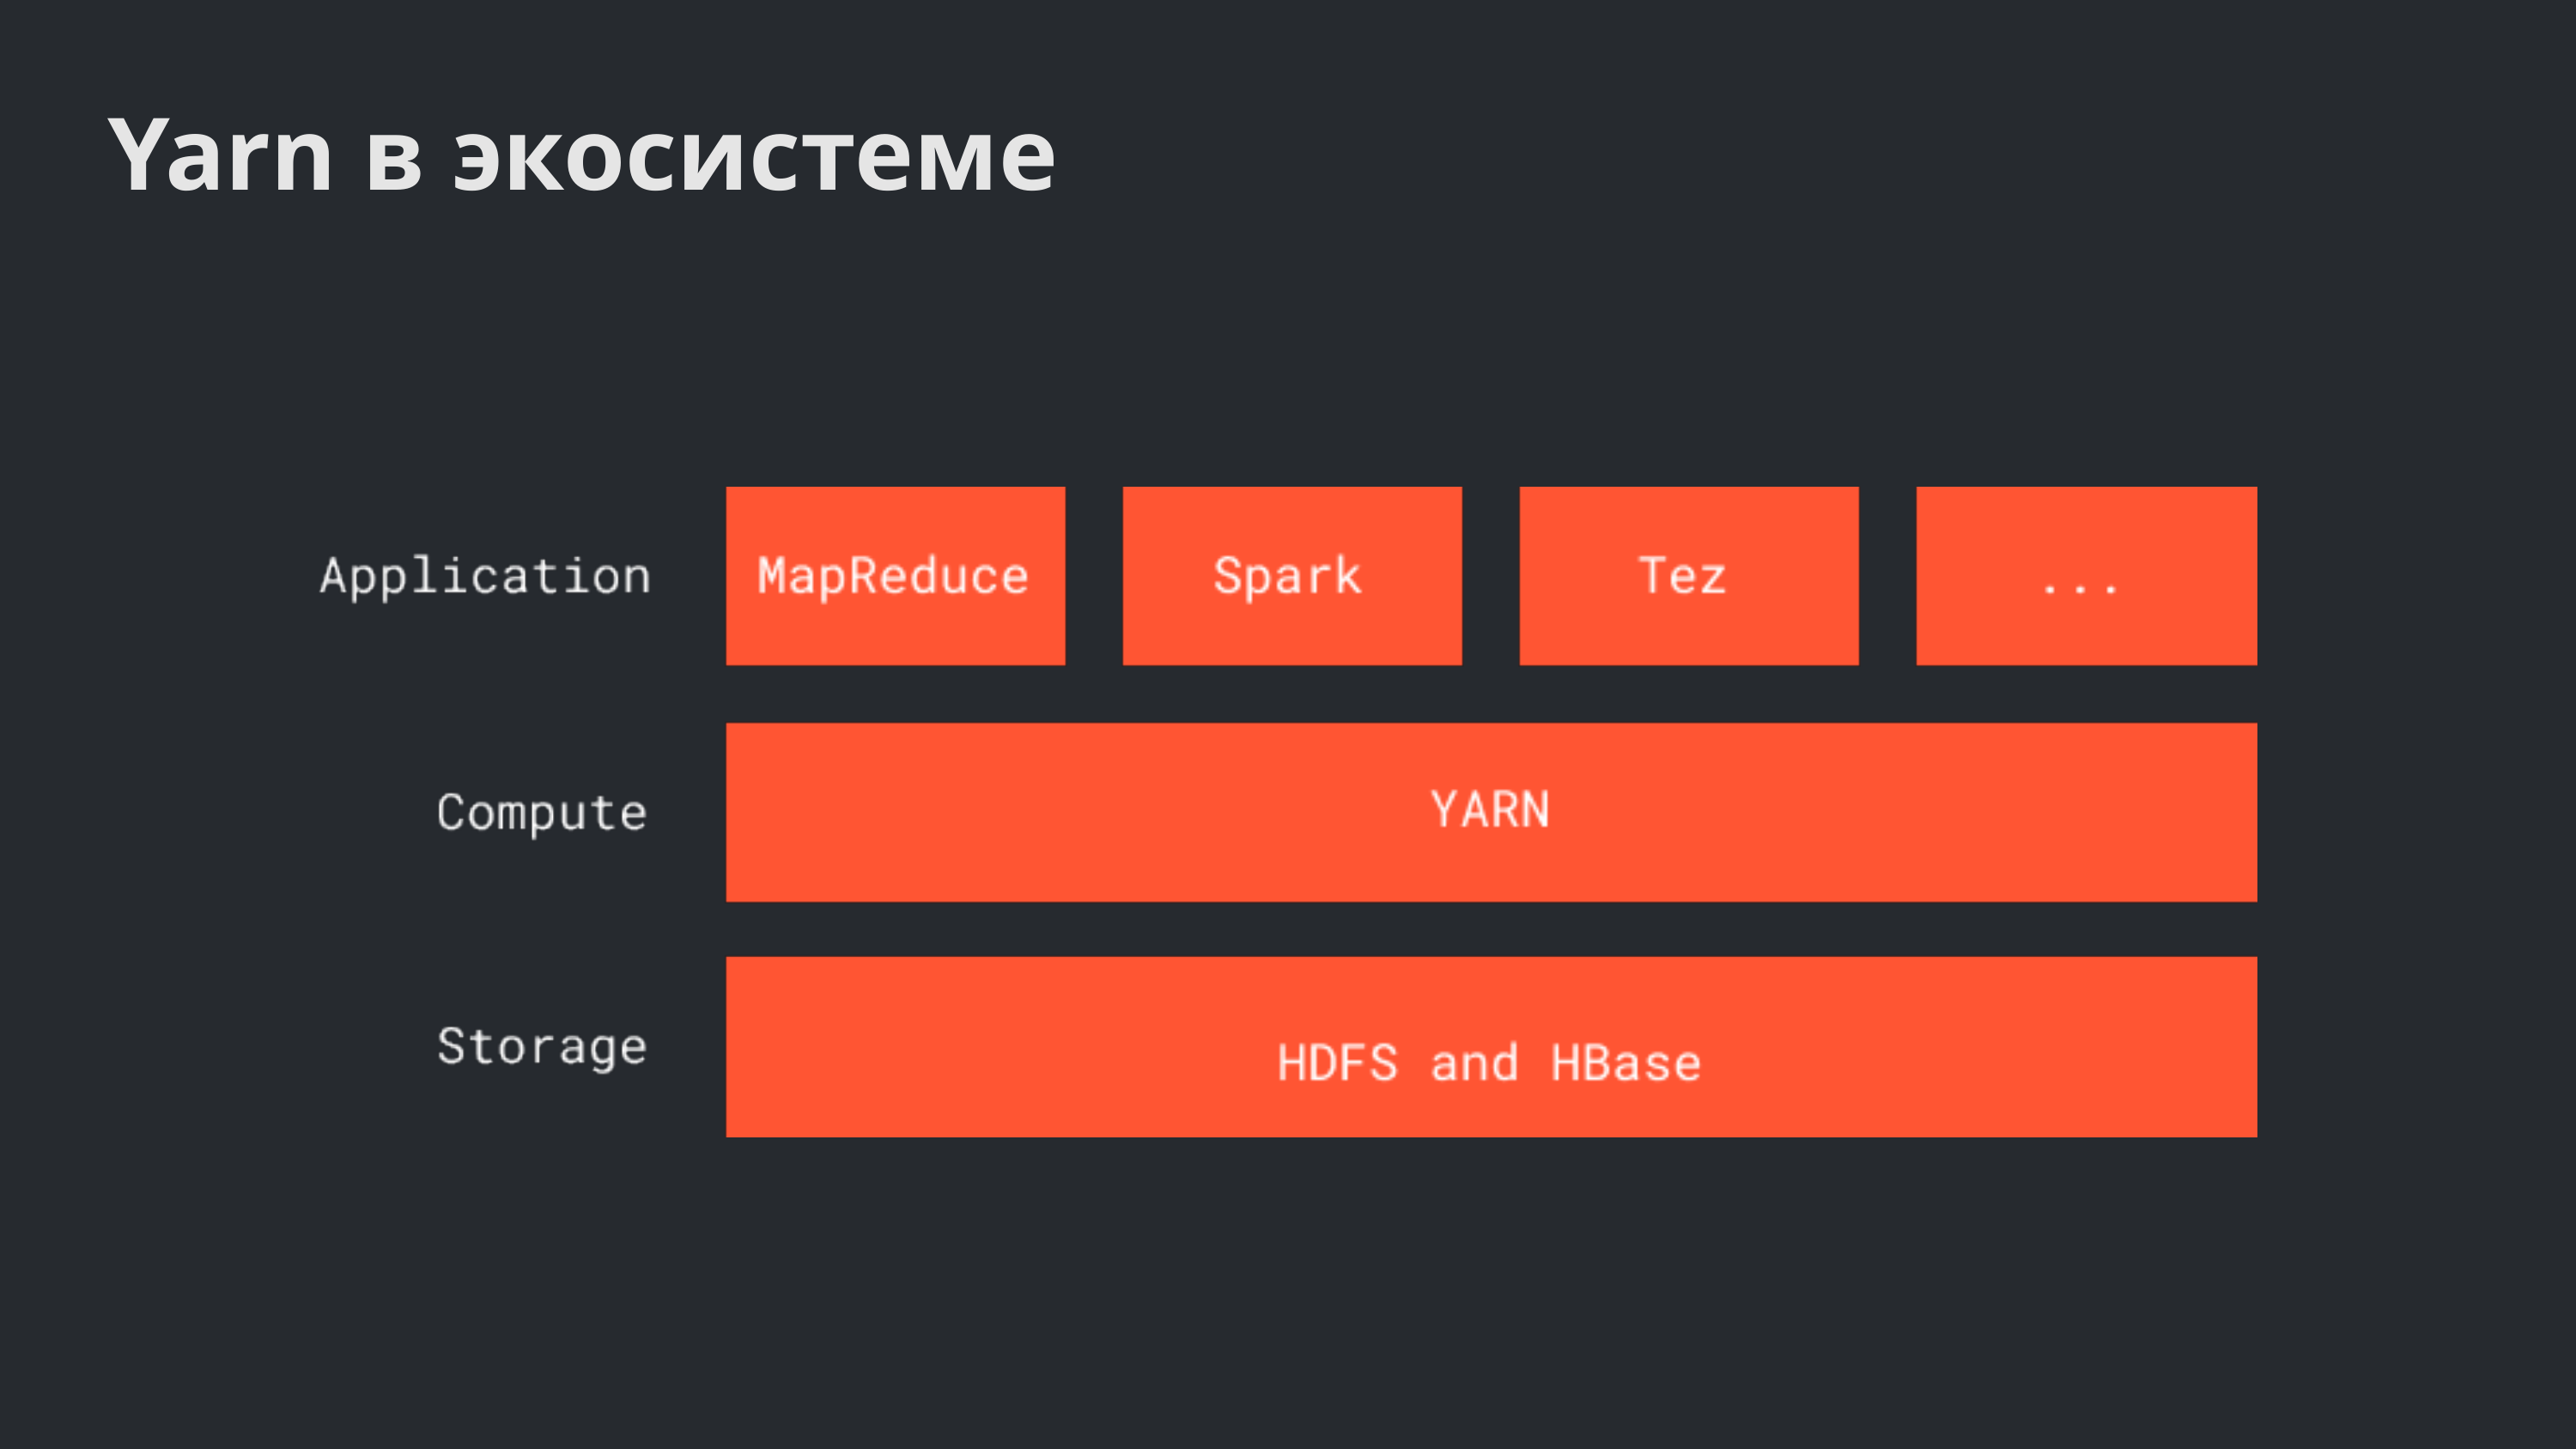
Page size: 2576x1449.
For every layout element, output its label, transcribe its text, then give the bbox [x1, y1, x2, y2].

picture [319, 487, 2257, 1137]
list Yarn в экосистеме [106, 109, 2416, 364]
